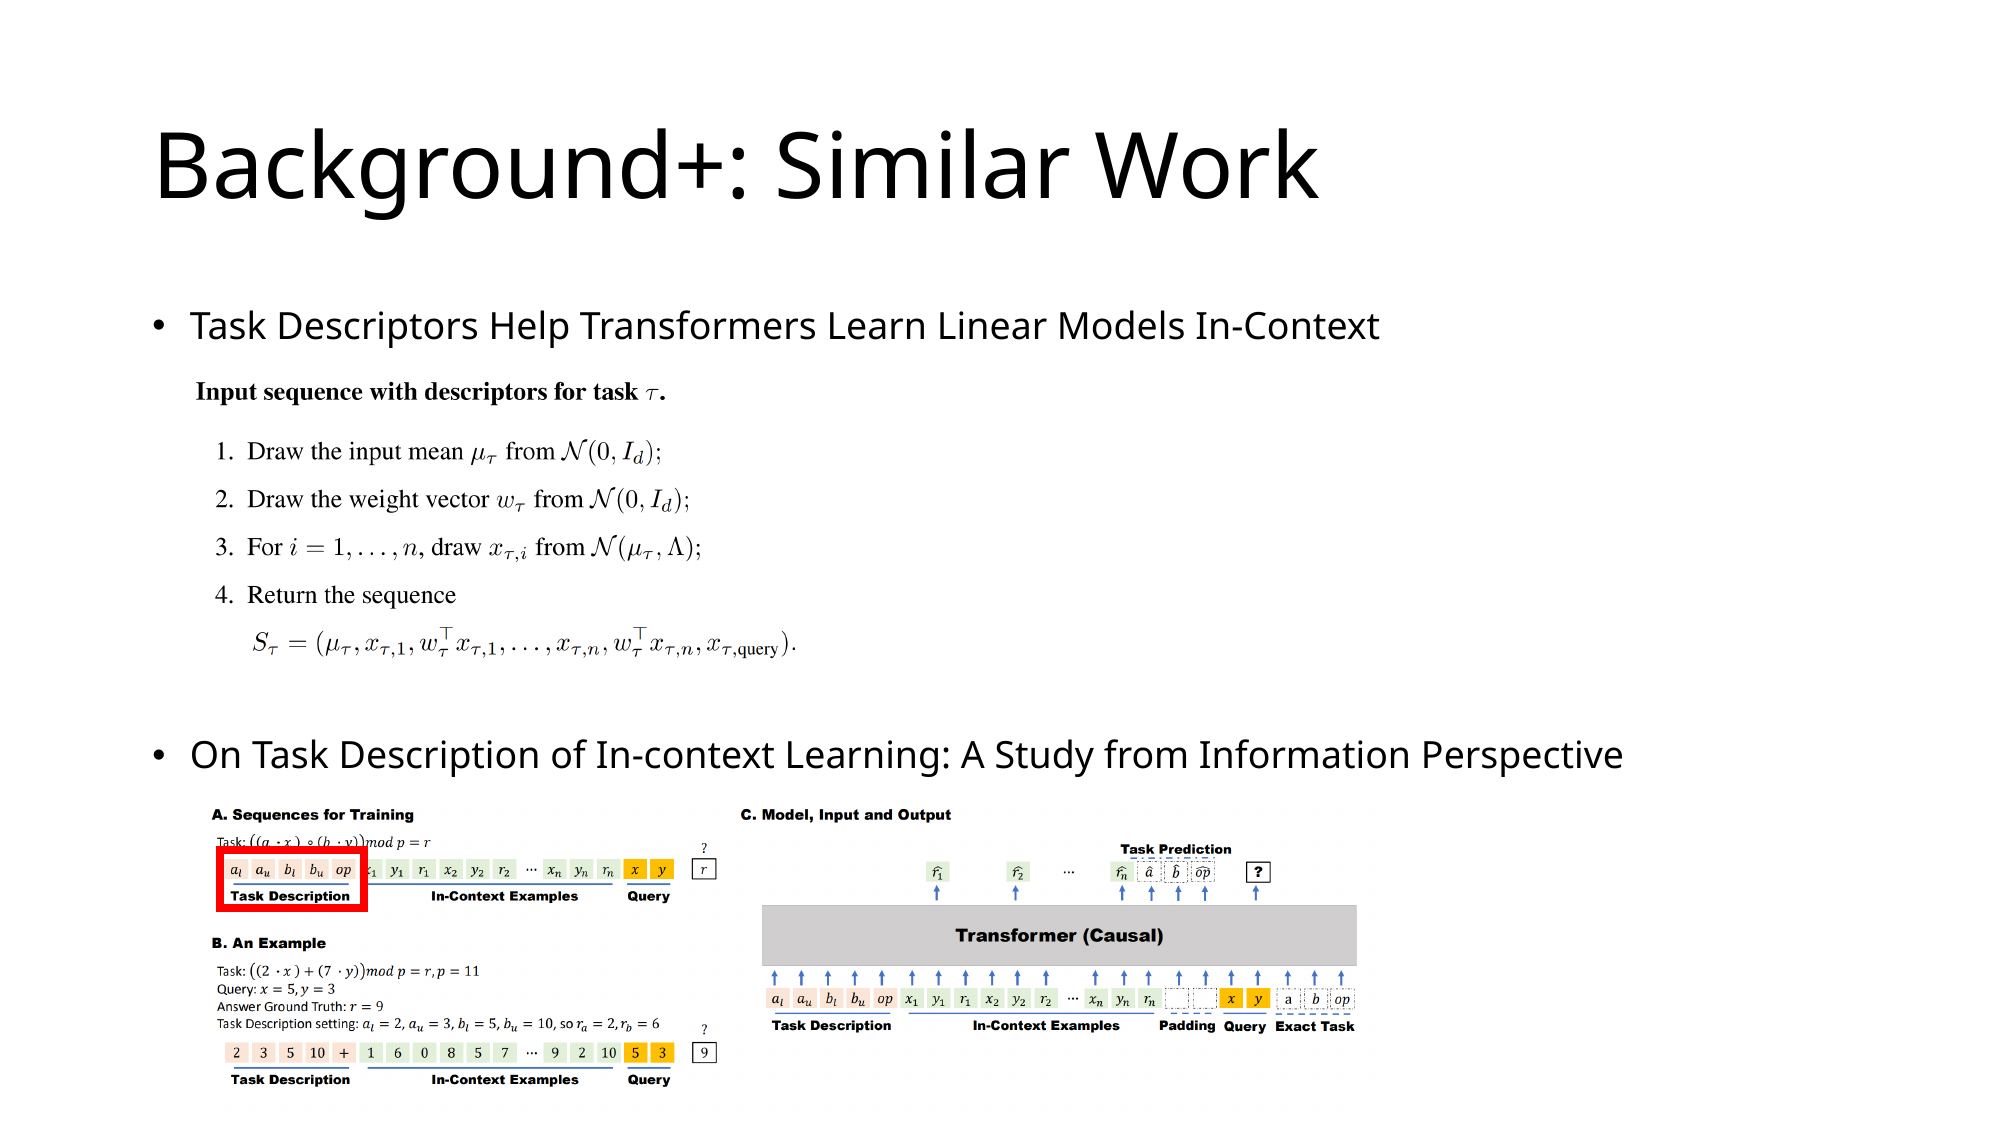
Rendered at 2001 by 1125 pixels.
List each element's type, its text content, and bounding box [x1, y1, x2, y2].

title Background+: Similar Work [137, 59, 1863, 278]
picture [183, 370, 814, 676]
list Task Descriptors Help Transformers Learn Linear Models In-Context On Task Description of In-context Learning: A Study from Information Perspective [137, 299, 1863, 1014]
picture [193, 787, 1375, 1112]
